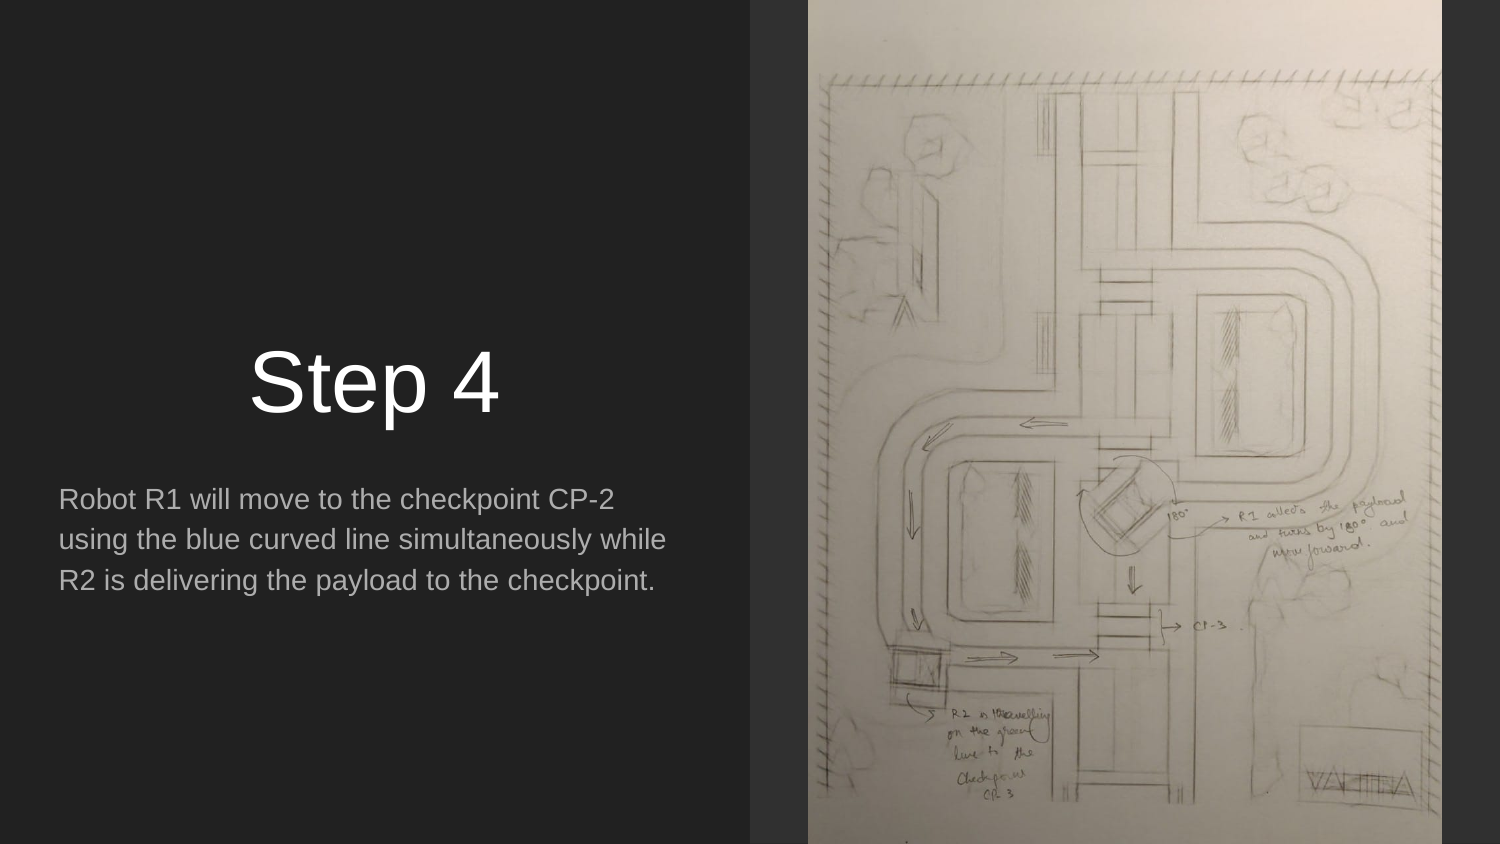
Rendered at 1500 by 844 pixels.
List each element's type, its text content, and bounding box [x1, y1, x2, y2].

title Step 4 [43, 202, 708, 446]
picture [808, 0, 1442, 844]
subtitle Robot R1 will move to the checkpoint CP-2 using the blue curved line simultaneously while R2 is delivering the payload to the checkpoint. [43, 459, 708, 663]
